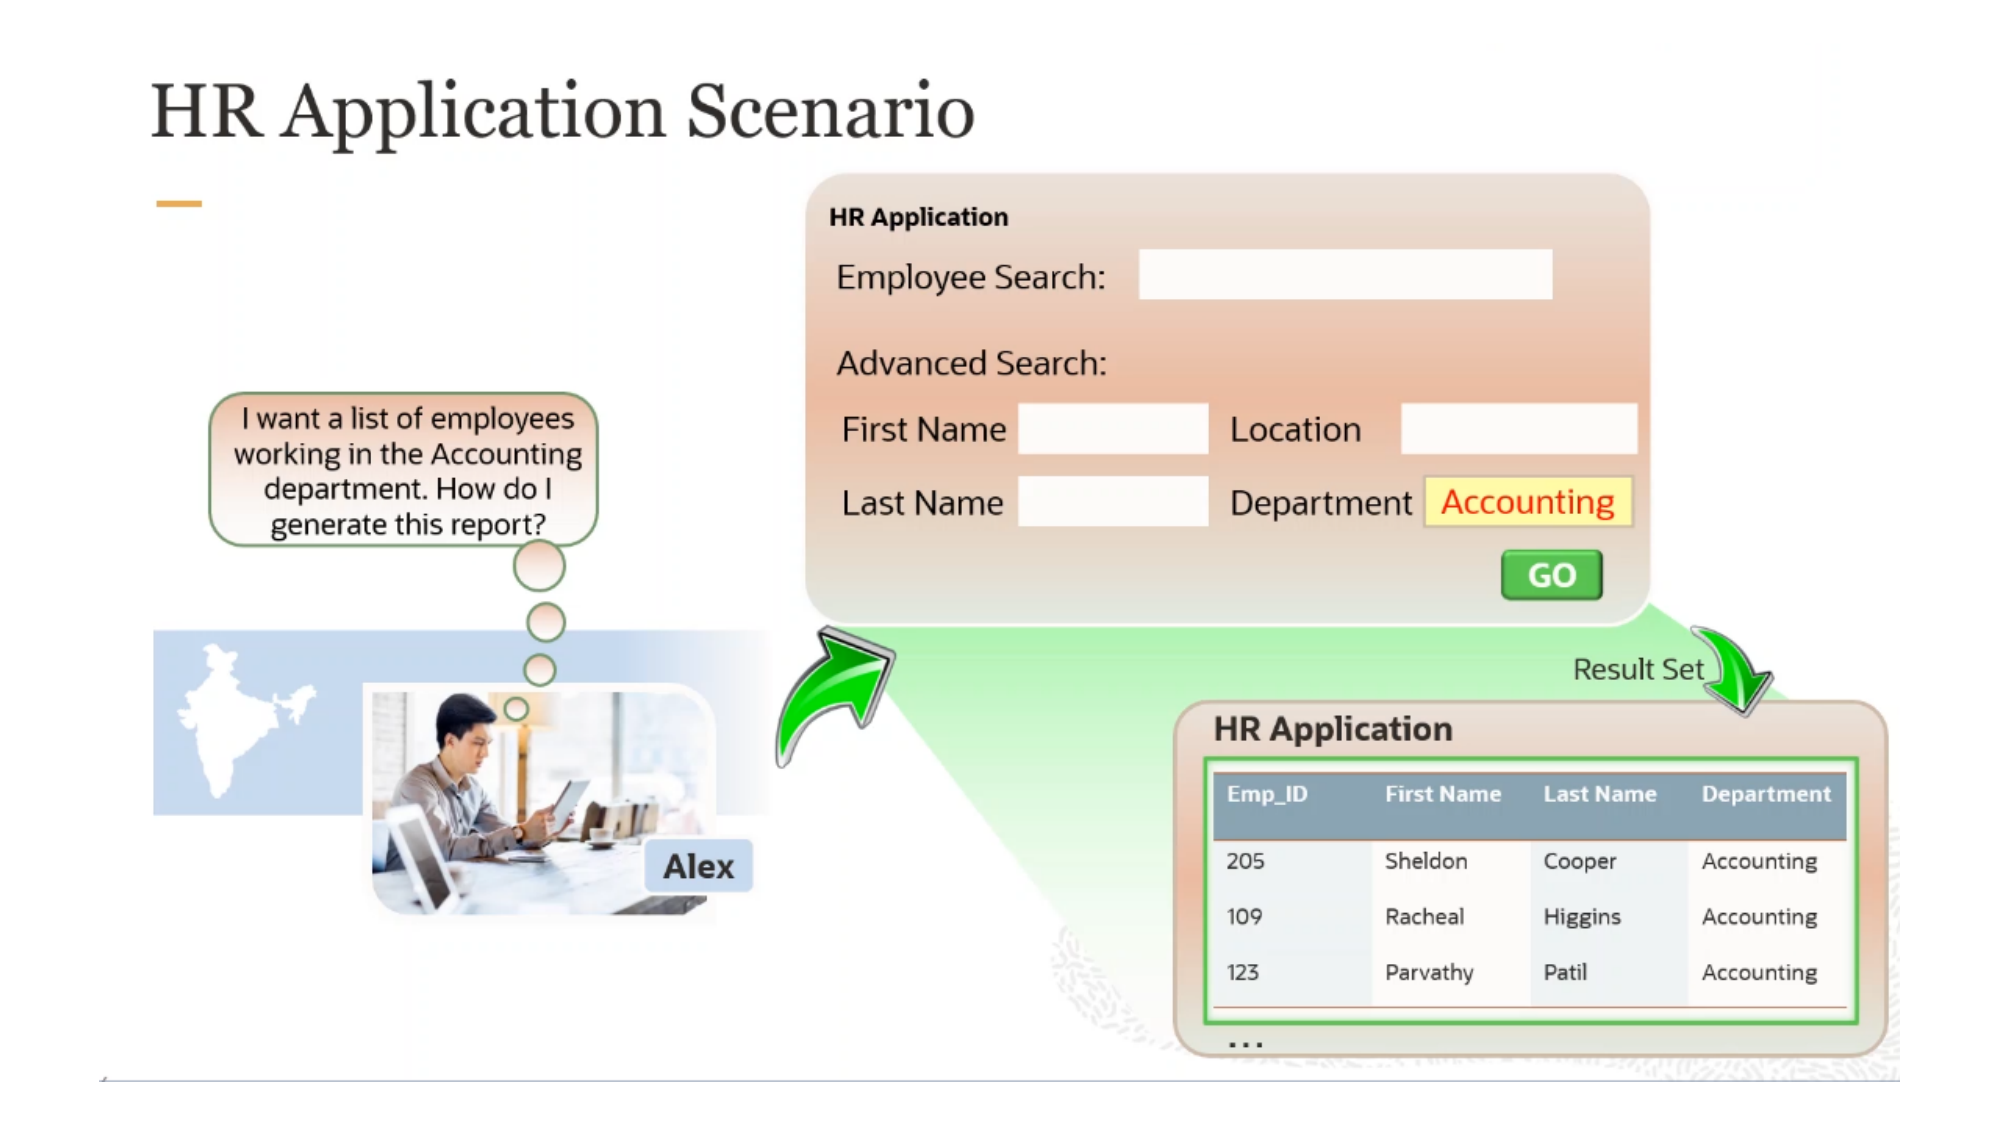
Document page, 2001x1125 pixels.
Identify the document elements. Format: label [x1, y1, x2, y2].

picture [99, 43, 1900, 1082]
